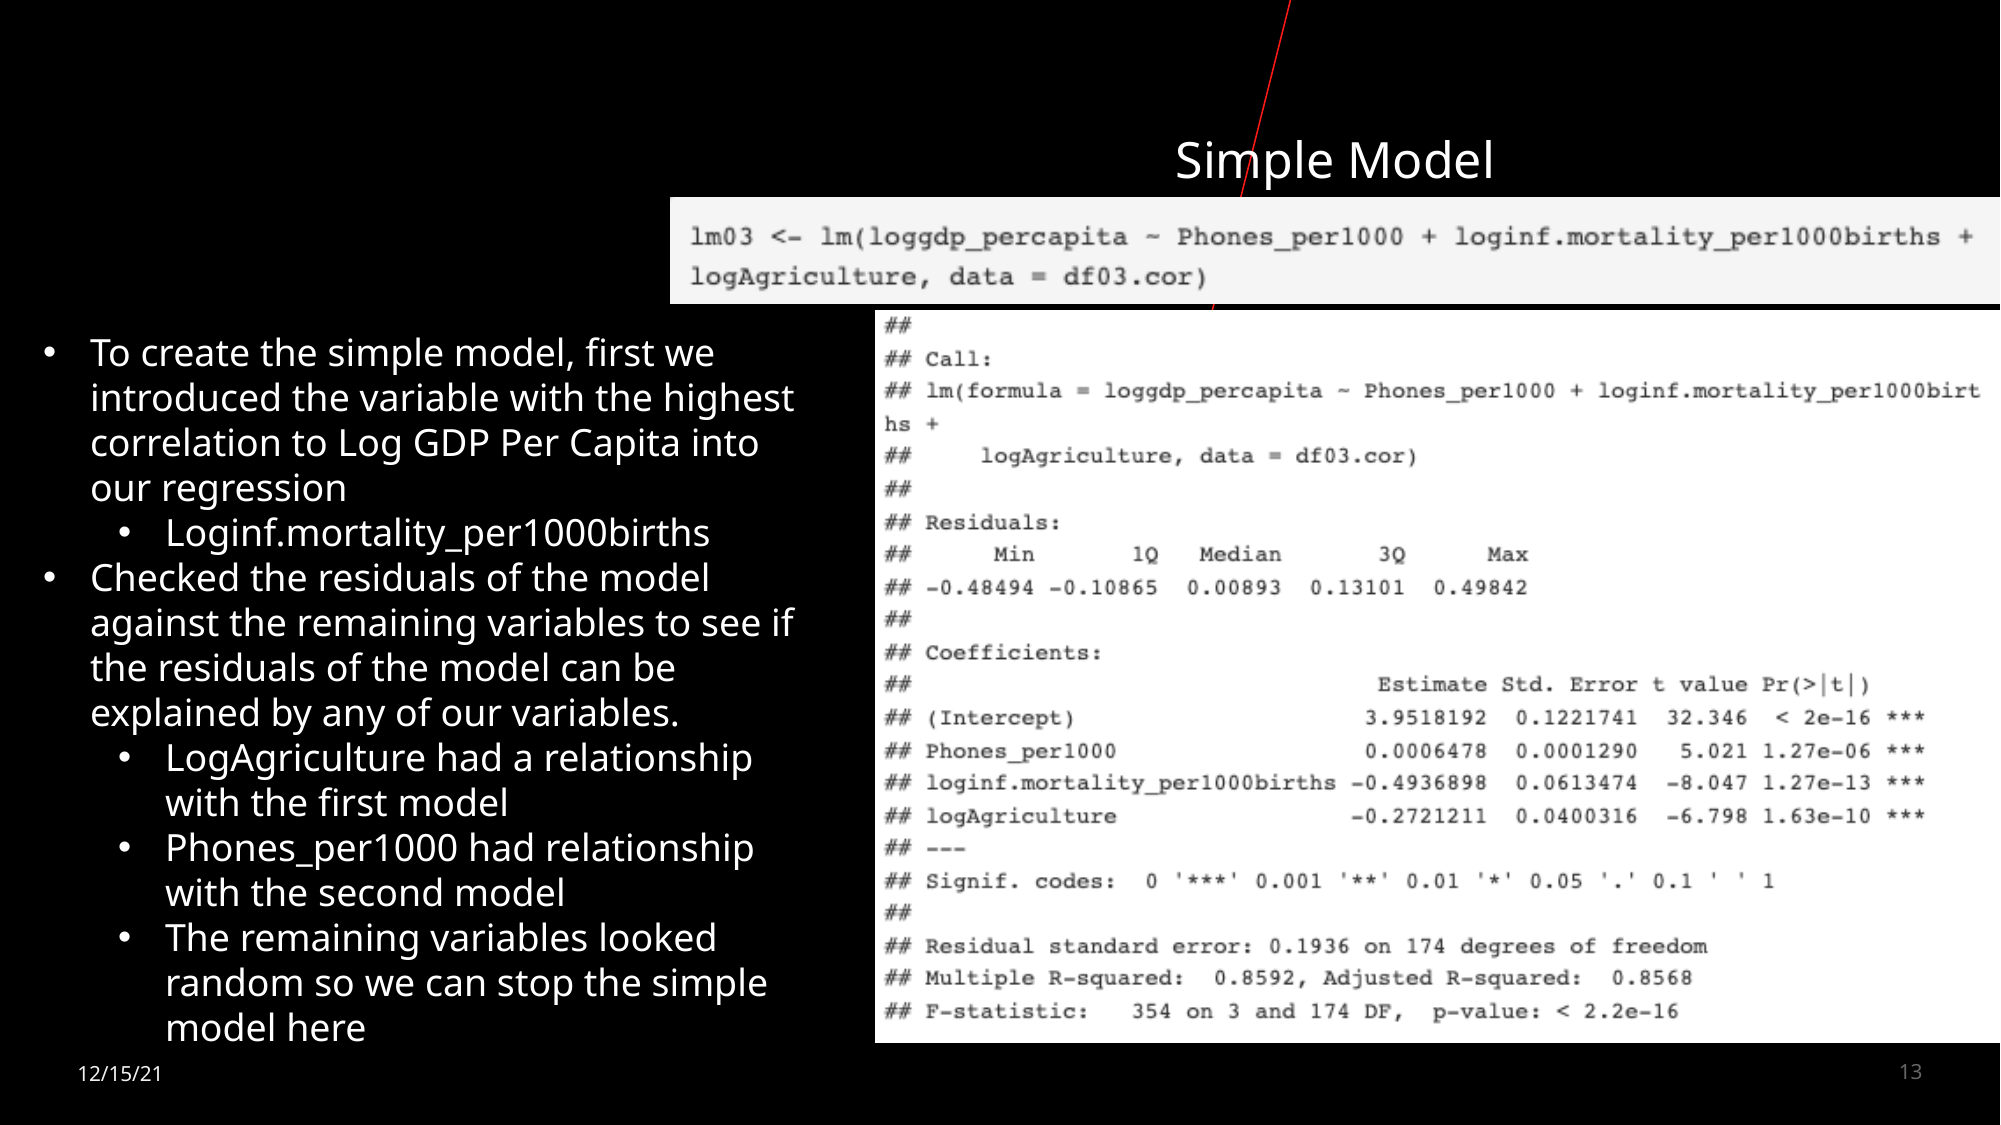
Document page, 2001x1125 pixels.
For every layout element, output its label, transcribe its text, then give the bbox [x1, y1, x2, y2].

slide_number 13 [1684, 1043, 1938, 1103]
picture [670, 197, 2000, 304]
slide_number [62, 1057, 347, 1103]
text_box Simple Model [941, 121, 1730, 197]
picture [875, 310, 2000, 1043]
text_box To create the simple model, first we introduced the variable with the highest correlation to Log GDP Per Capita into our regression Loginf.mortality_per1000births Checked the residuals of the model against the remaining variables to see if the residuals of the model can be explained by any of our variables. LogAgriculture had a relationship with the first model Phones_per1000 had relationship with the second model The remaining variables looked random so we can stop the simple model here [28, 321, 816, 1057]
